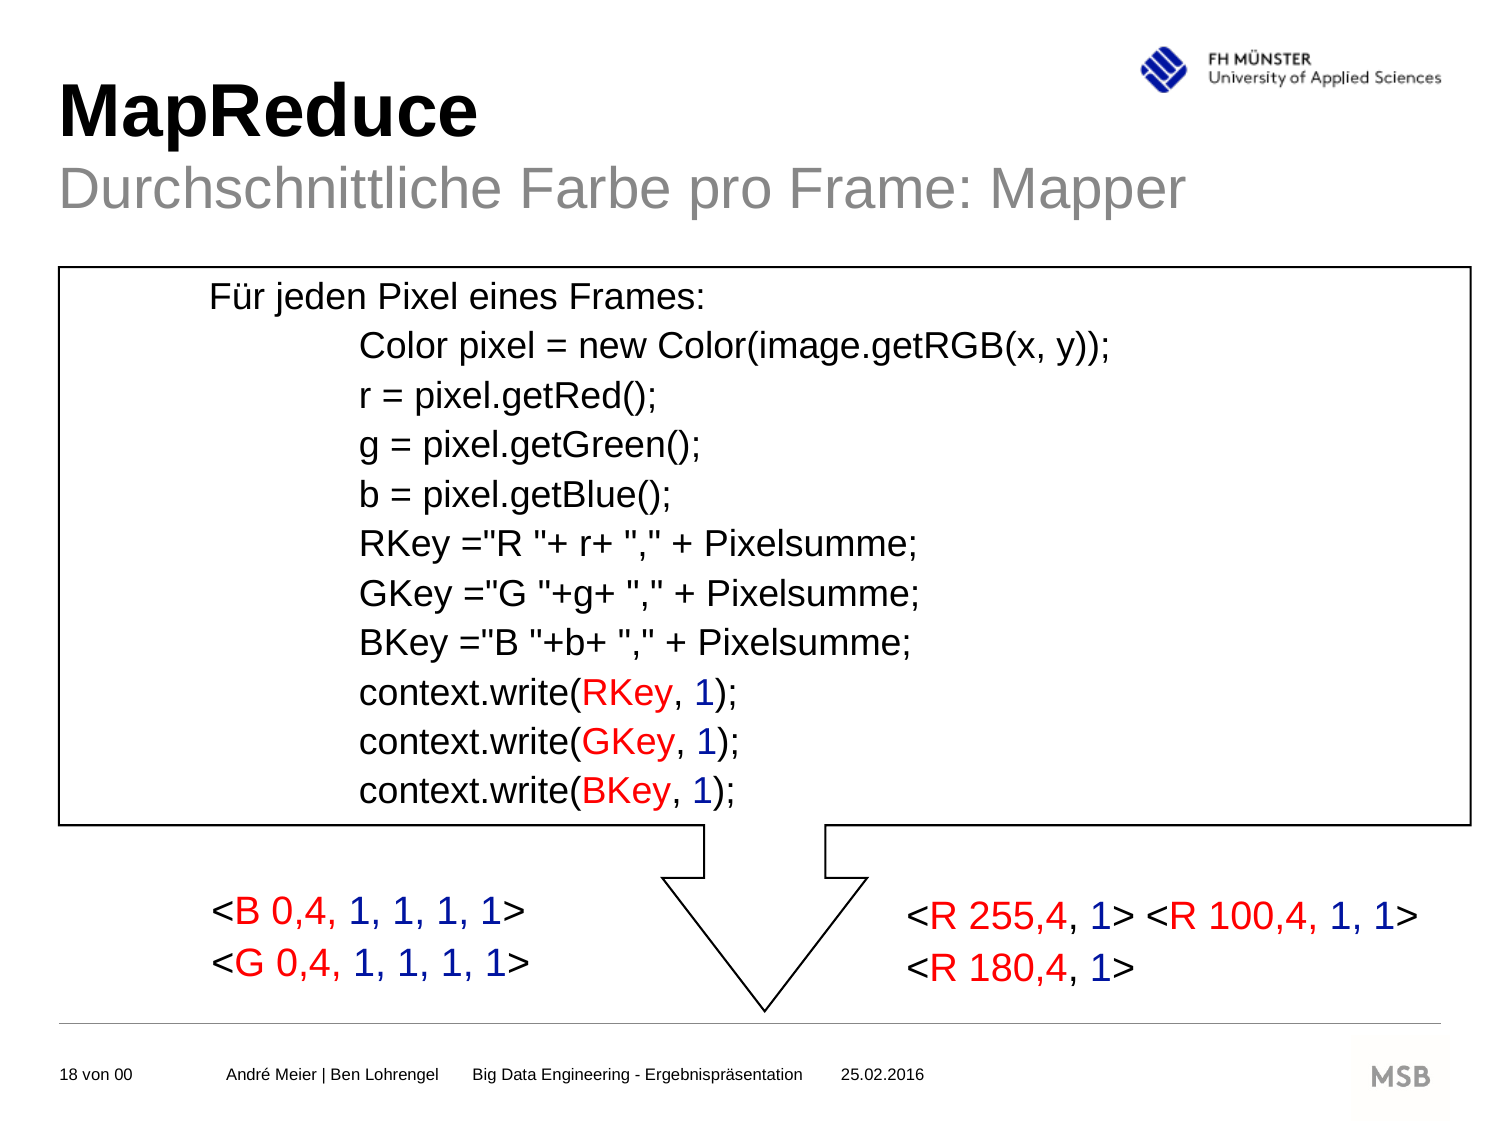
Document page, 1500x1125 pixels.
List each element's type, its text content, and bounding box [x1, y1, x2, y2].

text_box <R 255,4, 1> <R 100,4, 1, 1> <R 180,4, 1> [891, 877, 1442, 997]
text_box <B 0,4, 1, 1, 1, 1> <G 0,4, 1, 1, 1, 1> [196, 872, 632, 993]
text_box [718, 953, 811, 1014]
picture [1351, 1035, 1450, 1121]
footer André Meier | Ben Lohrengel Big Data Engineering - Ergebnispräsentation 25.02.2016 [226, 1035, 1341, 1085]
list Für jeden Pixel eines Frames: Color pixel = new Color(image.getRGB(x, y)); r = pixel.getRed(); g = pixel.getGreen(); b = pixel.getBlue(); RKey ="R "+ r+ "," + Pixelsumme; GKey ="G "+g+ "," + Pixelsumme; BKey ="B "+b+ "," + Pixelsumme; context.write(RKey, 1); context.write(GKey, 1); context.write(BKey, 1); [58, 267, 1442, 953]
list Durchschnittliche Farbe pro Frame: Mapper [58, 143, 1270, 226]
title MapReduce [58, 61, 1105, 143]
text_box [57, 266, 1472, 827]
